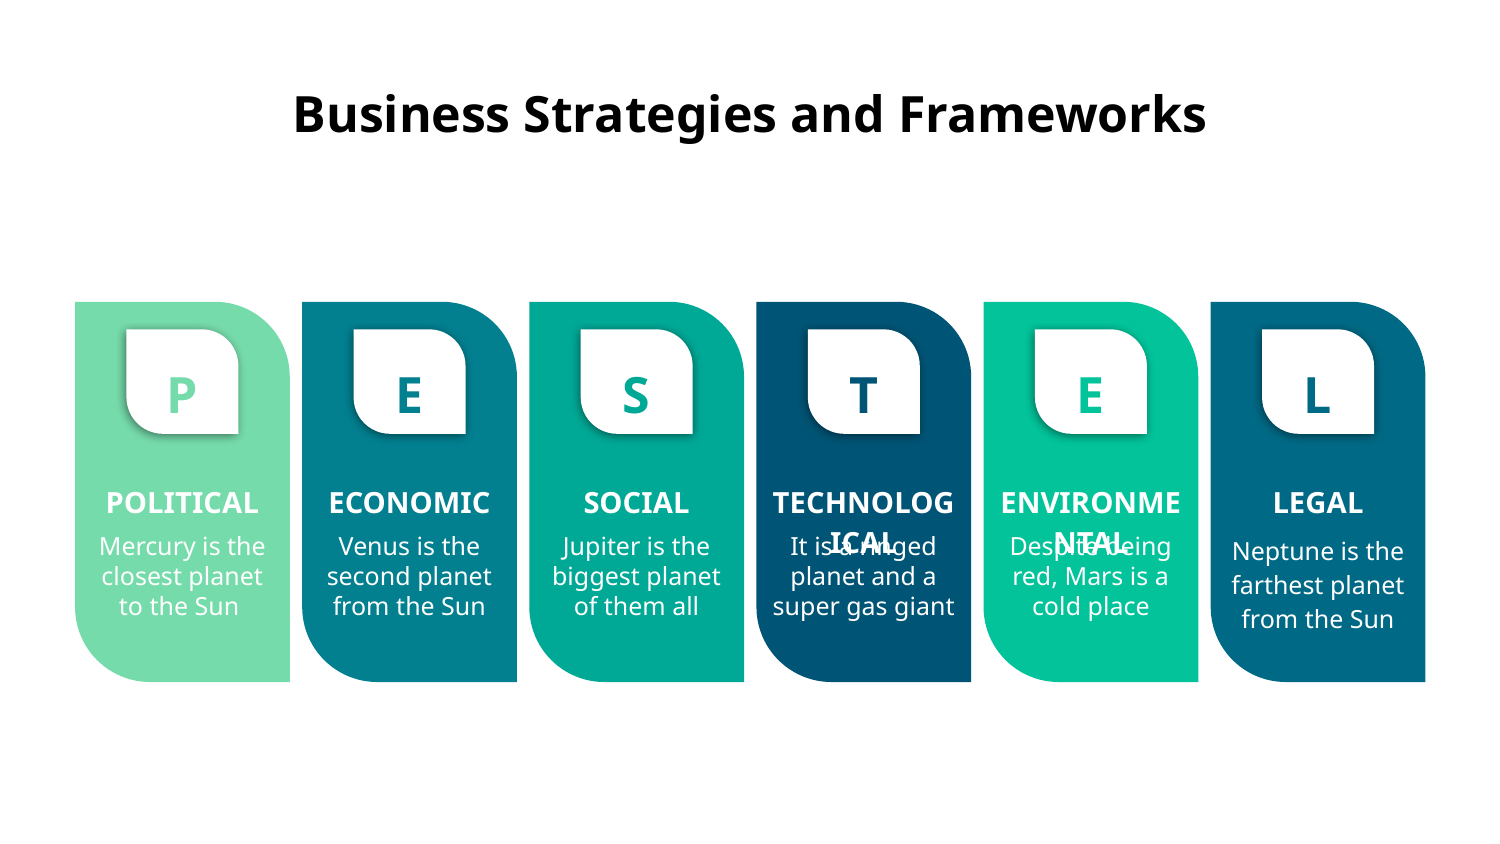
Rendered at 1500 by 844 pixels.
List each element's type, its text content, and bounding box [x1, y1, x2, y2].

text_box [756, 301, 972, 683]
title Business Strategies and Frameworks [75, 67, 1425, 162]
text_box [74, 301, 290, 683]
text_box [983, 301, 1199, 683]
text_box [528, 301, 745, 683]
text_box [301, 301, 518, 683]
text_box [1210, 301, 1426, 683]
